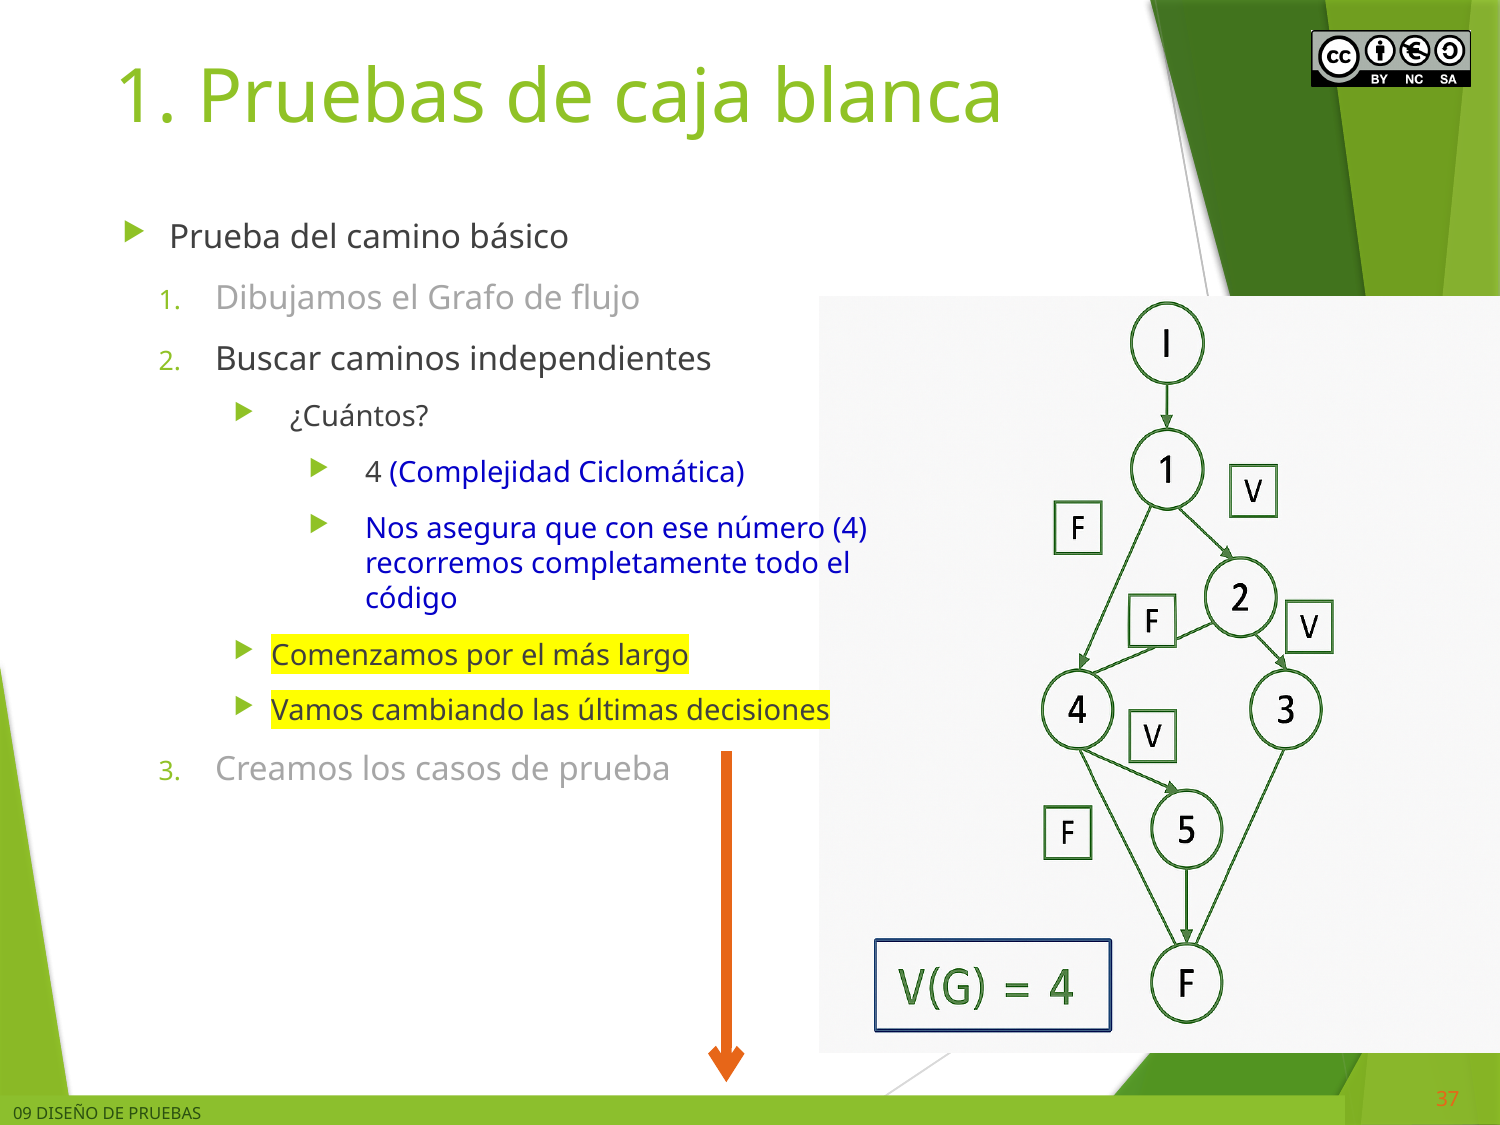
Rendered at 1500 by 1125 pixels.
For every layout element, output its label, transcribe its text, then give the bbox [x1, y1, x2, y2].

list Prueba del camino básico Dibujamos el Grafo de flujo Buscar caminos independientes ¿Cuántos? 4 (Complejidad Ciclomática) Nos asegura que con ese número (4) recorremos completamente todo el código Comenzamos por el más largo Vamos cambiando las últimas decisiones Creamos los casos de prueba [107, 208, 928, 905]
picture [818, 296, 1500, 1054]
picture [1311, 30, 1471, 87]
title 1. Pruebas de caja blanca [99, 39, 1235, 149]
